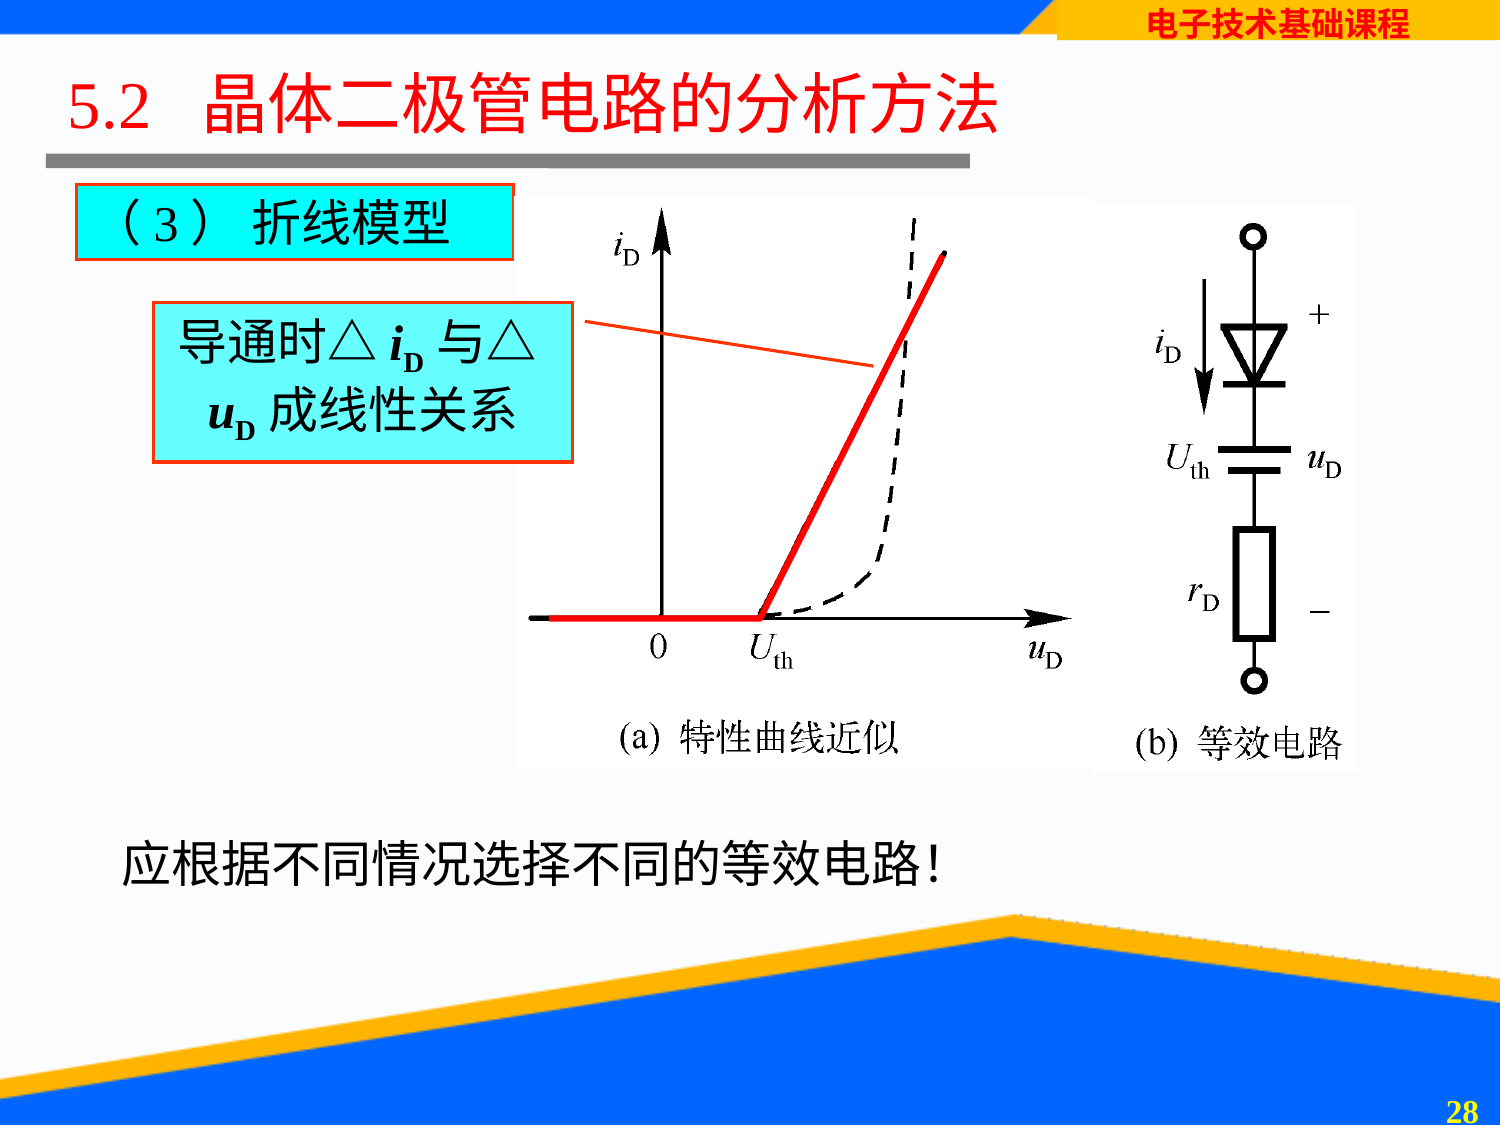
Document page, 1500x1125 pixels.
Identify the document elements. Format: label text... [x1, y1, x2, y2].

text_box 应根据不同情况选择不同的等效电路！ [106, 824, 1093, 900]
text_box （3） 折线模型 [76, 184, 514, 260]
text_box 导通时△iD与△uD成线性关系 [153, 302, 508, 462]
slide_number 27 [1399, 1082, 1495, 1125]
picture [0, 0, 1500, 1125]
text_box 5.2 晶体二极管电路的分析方法 [53, 42, 1276, 161]
